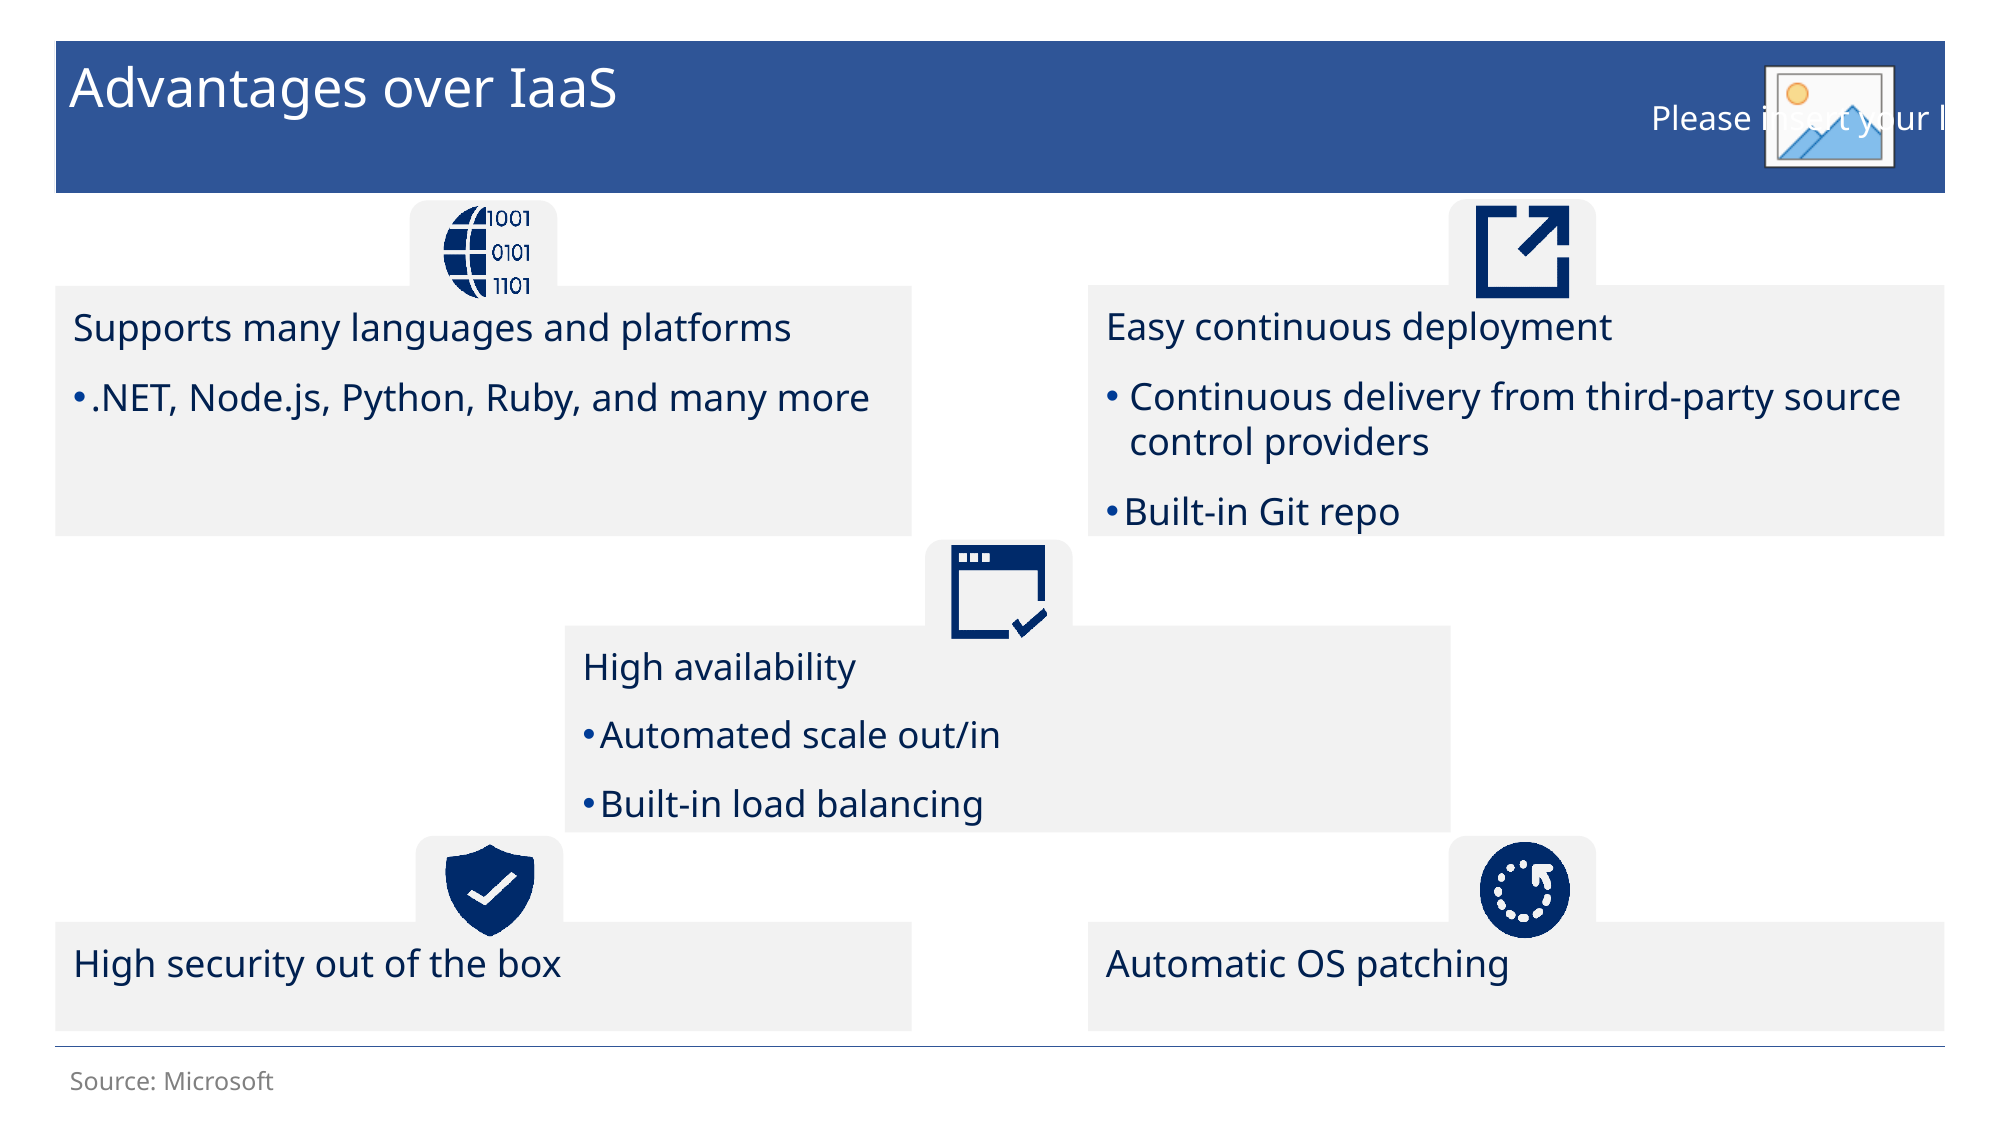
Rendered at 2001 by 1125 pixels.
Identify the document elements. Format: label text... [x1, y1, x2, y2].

list Source: Microsoft [54, 1045, 1738, 1117]
picture [440, 839, 539, 939]
text_box High security out of the box [55, 921, 912, 1032]
picture [1474, 840, 1573, 939]
text_box [408, 199, 559, 285]
picture [1473, 202, 1572, 301]
picture [1714, 45, 1946, 188]
text_box Supports many languages and platforms .NET, Node.js, Python, Ruby, and many more [55, 285, 912, 537]
picture [439, 204, 538, 303]
text_box [1447, 198, 1598, 285]
text_box High availability Automated scale out/in Built-in load balancing [564, 625, 1451, 833]
text_box [414, 834, 565, 921]
text_box [1447, 834, 1598, 921]
title Advantages over IaaS [54, 45, 1714, 188]
text_box [924, 538, 1074, 625]
picture [949, 542, 1049, 642]
text_box Easy continuous deployment Continuous delivery from third-party source control providers Built-in Git repo [1088, 285, 1945, 537]
text_box Automatic OS patching [1088, 921, 1945, 1032]
